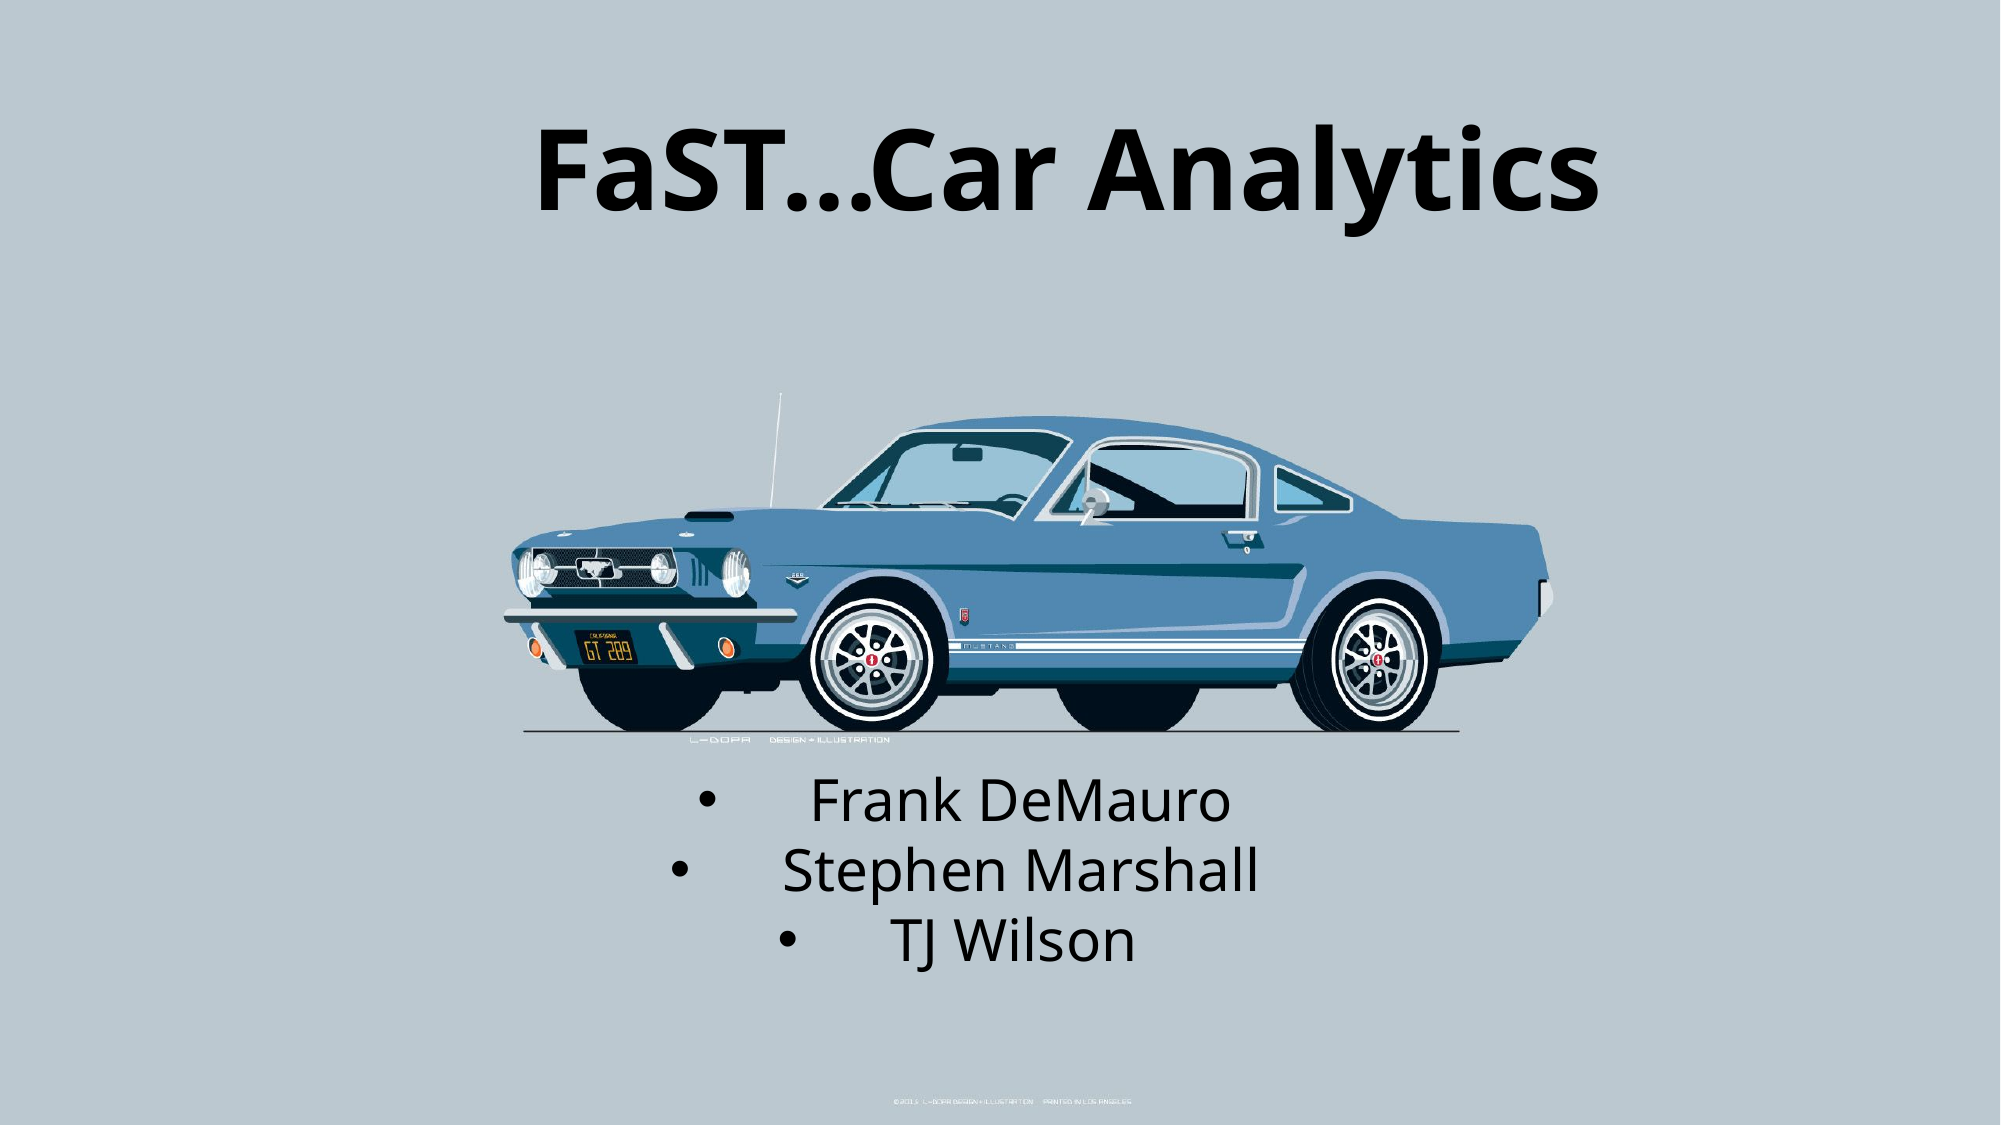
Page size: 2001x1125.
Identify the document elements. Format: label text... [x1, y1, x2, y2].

text_box Car Analytics [755, 90, 1715, 241]
text_box FaST... [225, 90, 755, 241]
picture [0, 0, 2001, 1125]
text_box Frank DeMauro Stephen Marshall TJ Wilson [486, 756, 1445, 981]
